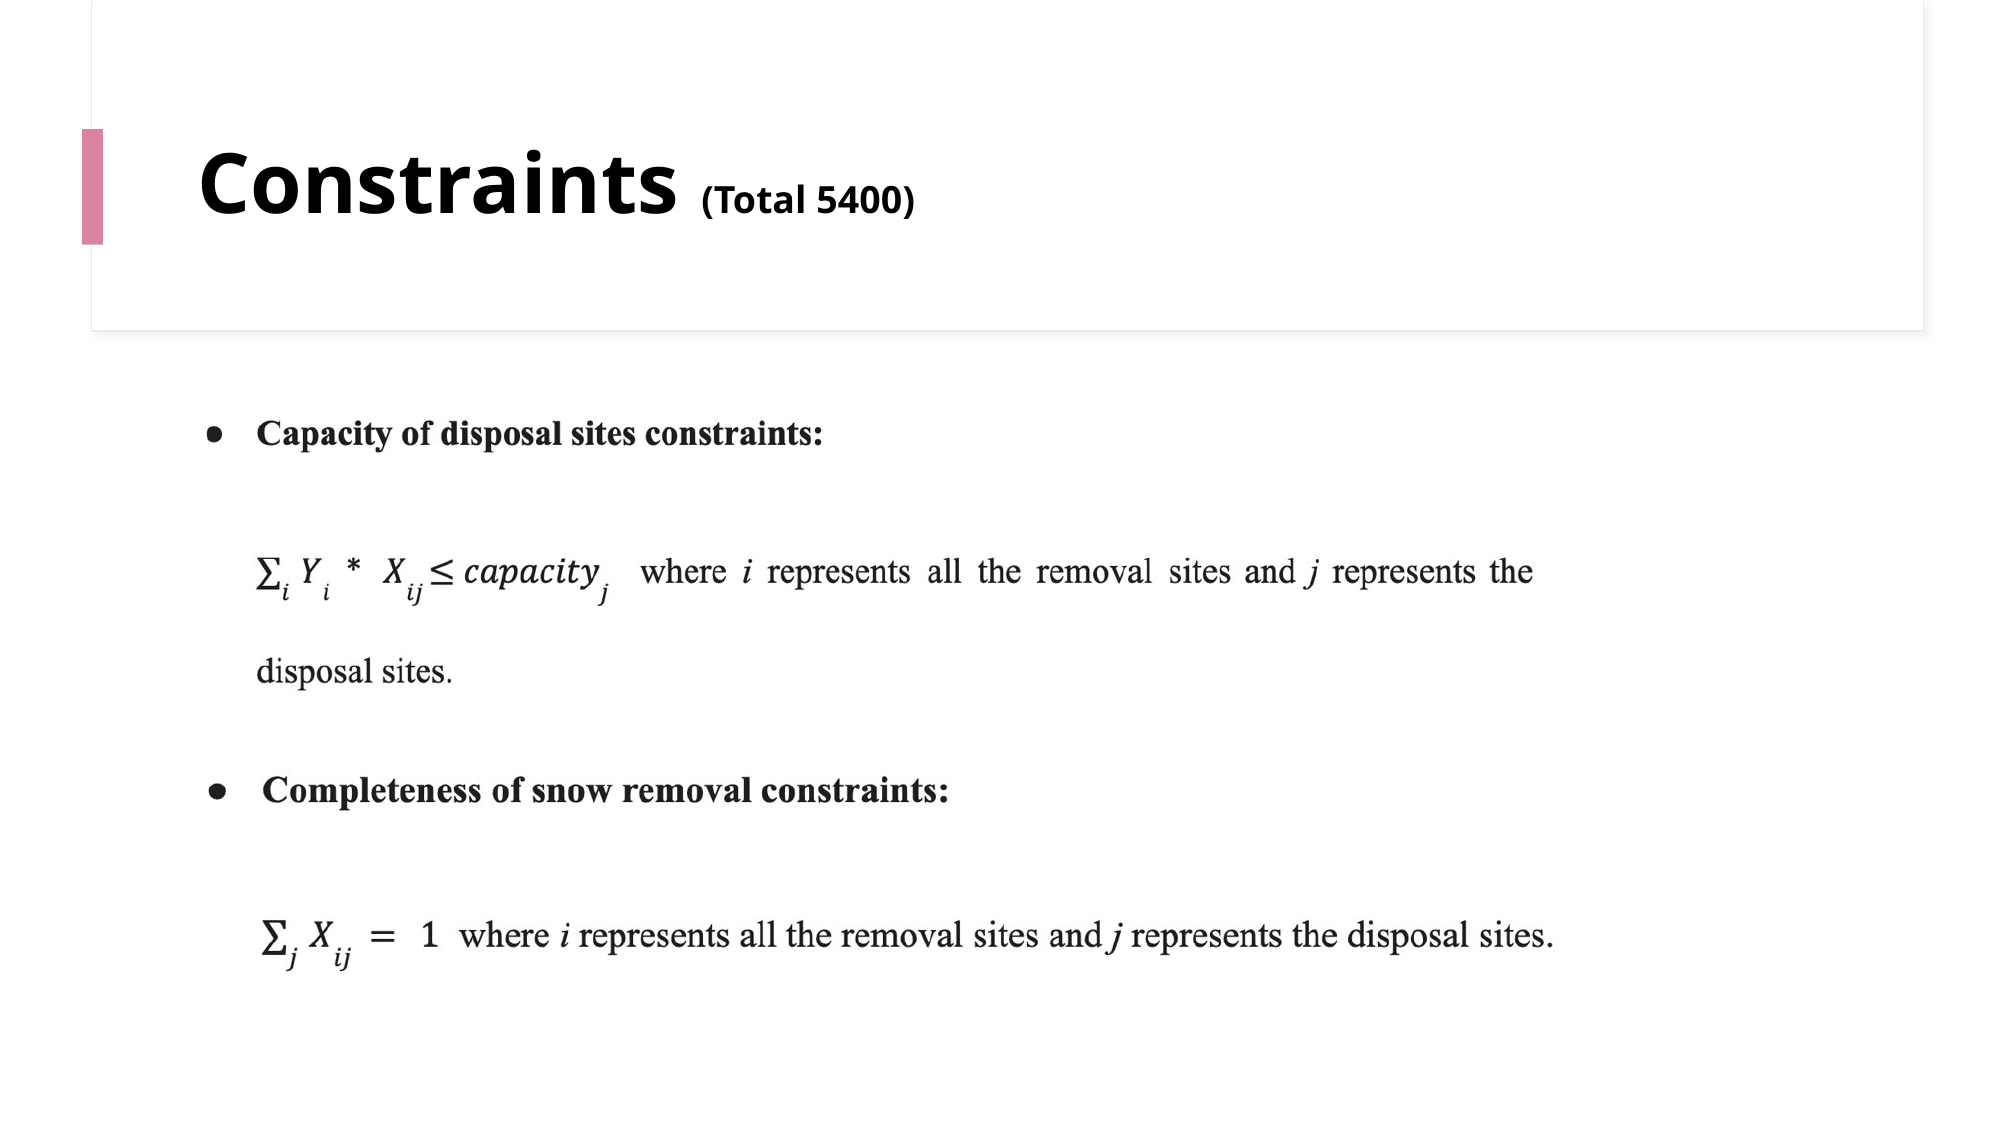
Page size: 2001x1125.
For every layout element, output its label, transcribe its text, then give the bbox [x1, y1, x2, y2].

picture [182, 399, 1606, 719]
picture [182, 761, 1606, 995]
title Constraints (Total 5400) [183, 90, 1851, 284]
